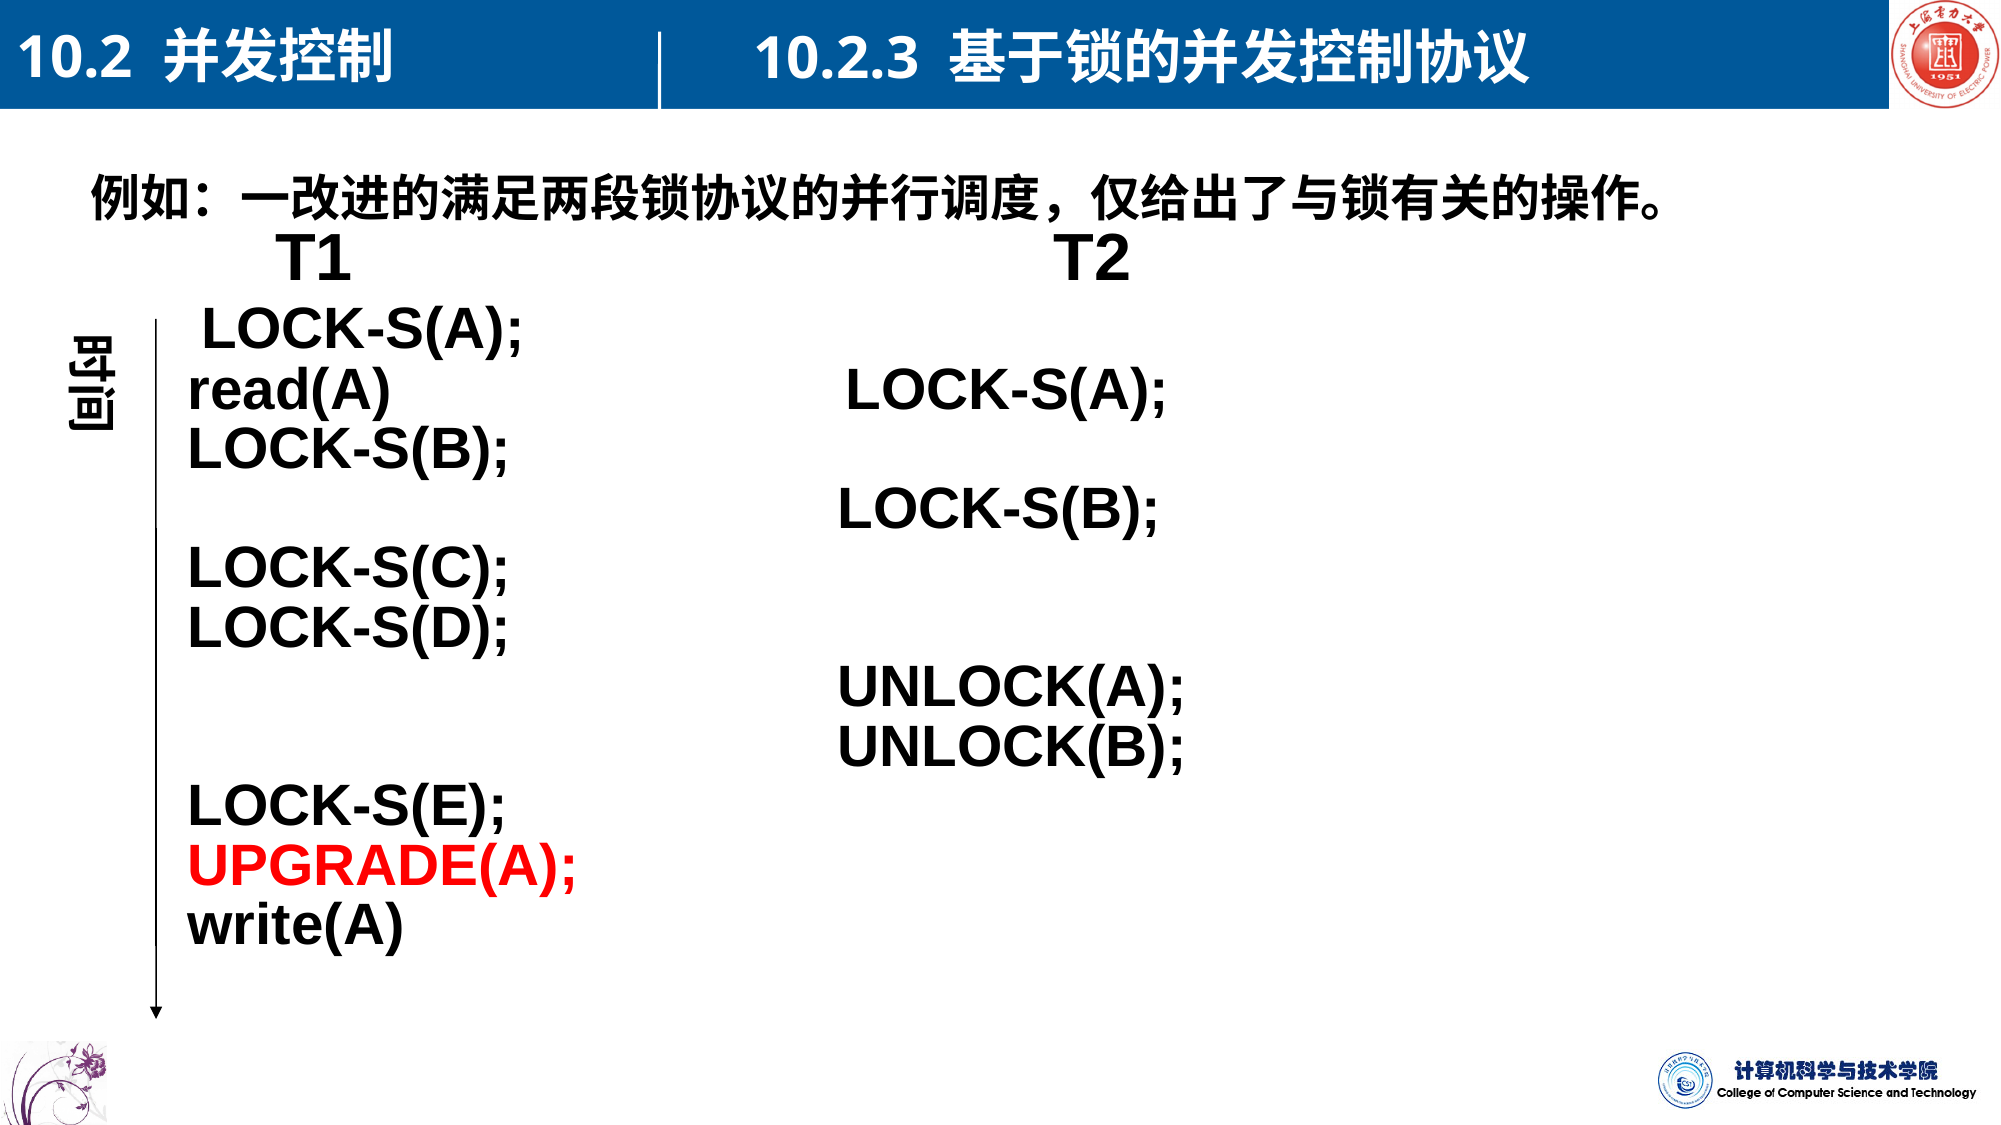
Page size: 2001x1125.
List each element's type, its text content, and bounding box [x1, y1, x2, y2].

text_box 例如：一改进的满足两段锁协议的并行调度，仅给出了与锁有关的操作。 T1 T2 LOCK-S(A); read(A) LOCK-S(A); LOCK-S(B); LOCK-S(B); LOCK-S(C); LOCK-S(D); UNLOCK(A); UNLOCK(B); LOCK-S(E); UPGRADE(A); write(A) [75, 128, 1756, 1032]
text_box [149, 318, 163, 1019]
text_box 10.2 并发控制 [2, 11, 714, 97]
picture [1658, 1049, 1982, 1110]
text_box 时间 [40, 319, 131, 644]
picture [1, 1041, 107, 1125]
text_box 10.2.3 基于锁的并发控制协议 [738, 13, 1853, 98]
picture [1889, 0, 2000, 109]
